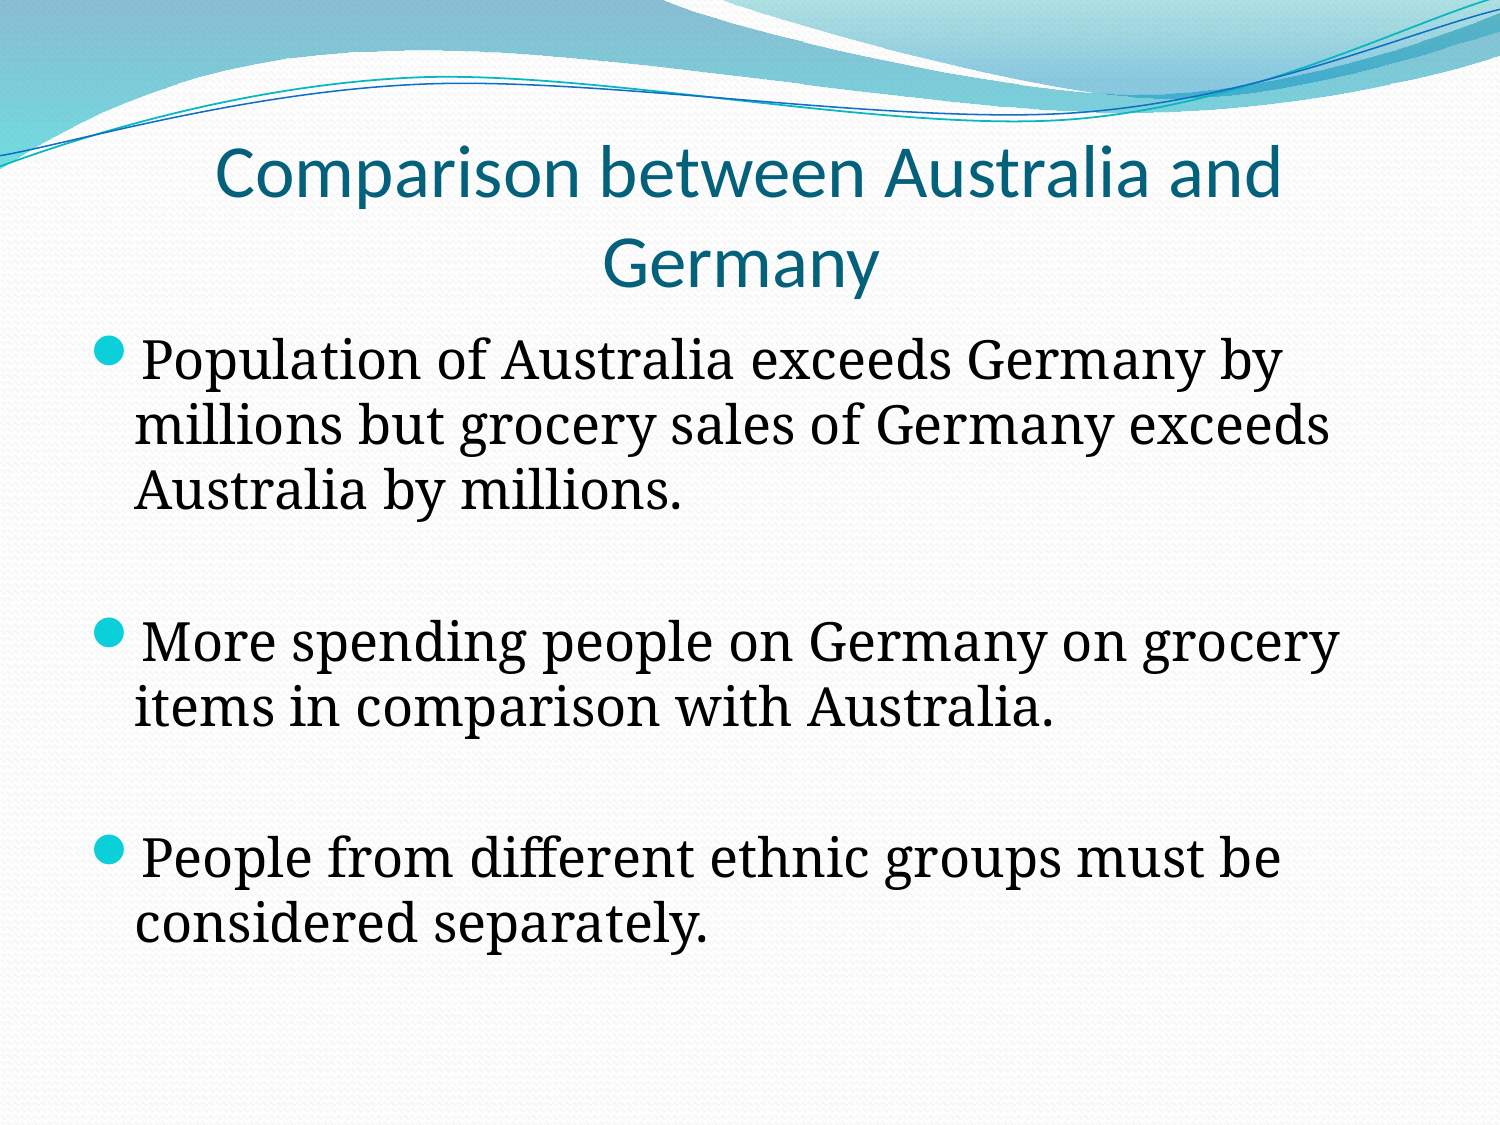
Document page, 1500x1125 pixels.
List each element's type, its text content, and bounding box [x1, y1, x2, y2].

list Population of Australia exceeds Germany by millions but grocery sales of Germany exceeds Australia by millions. More spending people on Germany on grocery items in comparison with Australia. People from different ethnic groups must be considered separately. [75, 317, 1425, 1038]
title Comparison between Australia and Germany [75, 115, 1425, 303]
